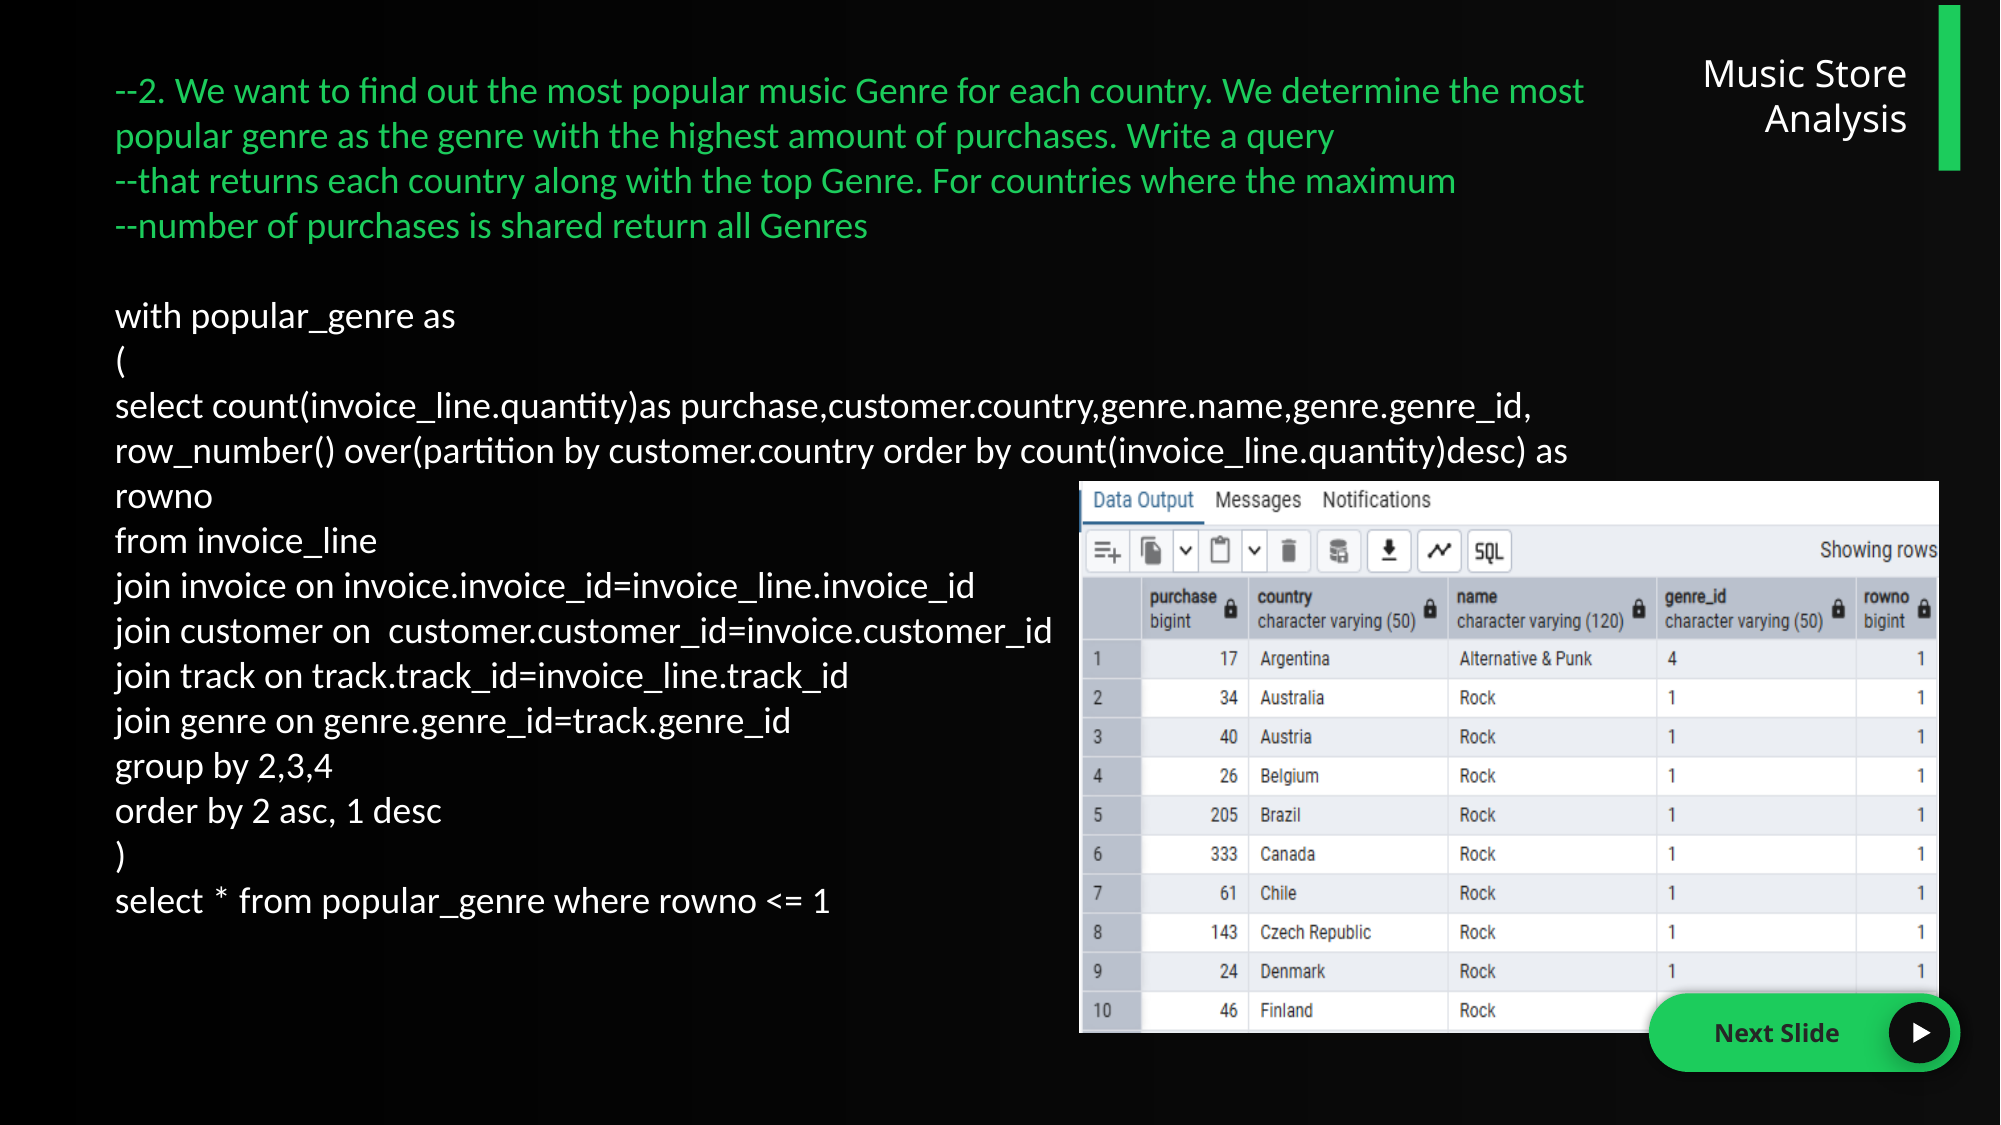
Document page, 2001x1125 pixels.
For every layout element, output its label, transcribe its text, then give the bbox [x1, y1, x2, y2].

text_box [1938, 4, 1961, 172]
picture [1079, 481, 1939, 1033]
text_box Music Store Analysis [1578, 43, 1923, 148]
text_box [1648, 993, 1961, 1072]
text_box --2. We want to find out the most popular music Genre for each country. We determine the most popular genre as the genre with the highest amount of purchases. Write a query --that returns each country along with the top Genre. For countries where the maximum --number of purchases is shared return all Genres with popular_genre as ( select count(invoice_line.quantity)as purchase,customer.country,genre.name,genre.genre_id, row_number() over(partition by customer.country order by count(invoice_line.quantity)desc) as rowno from invoice_line join invoice on invoice.invoice_id=invoice_line.invoice_id join customer on customer.customer_id=invoice.customer_id join track on track.track_id=invoice_line.track_id join genre on genre.genre_id=track.genre_id group by 2,3,4 order by 2 asc, 1 desc ) select * from popular_genre where rowno <= 1 [99, 58, 1643, 974]
